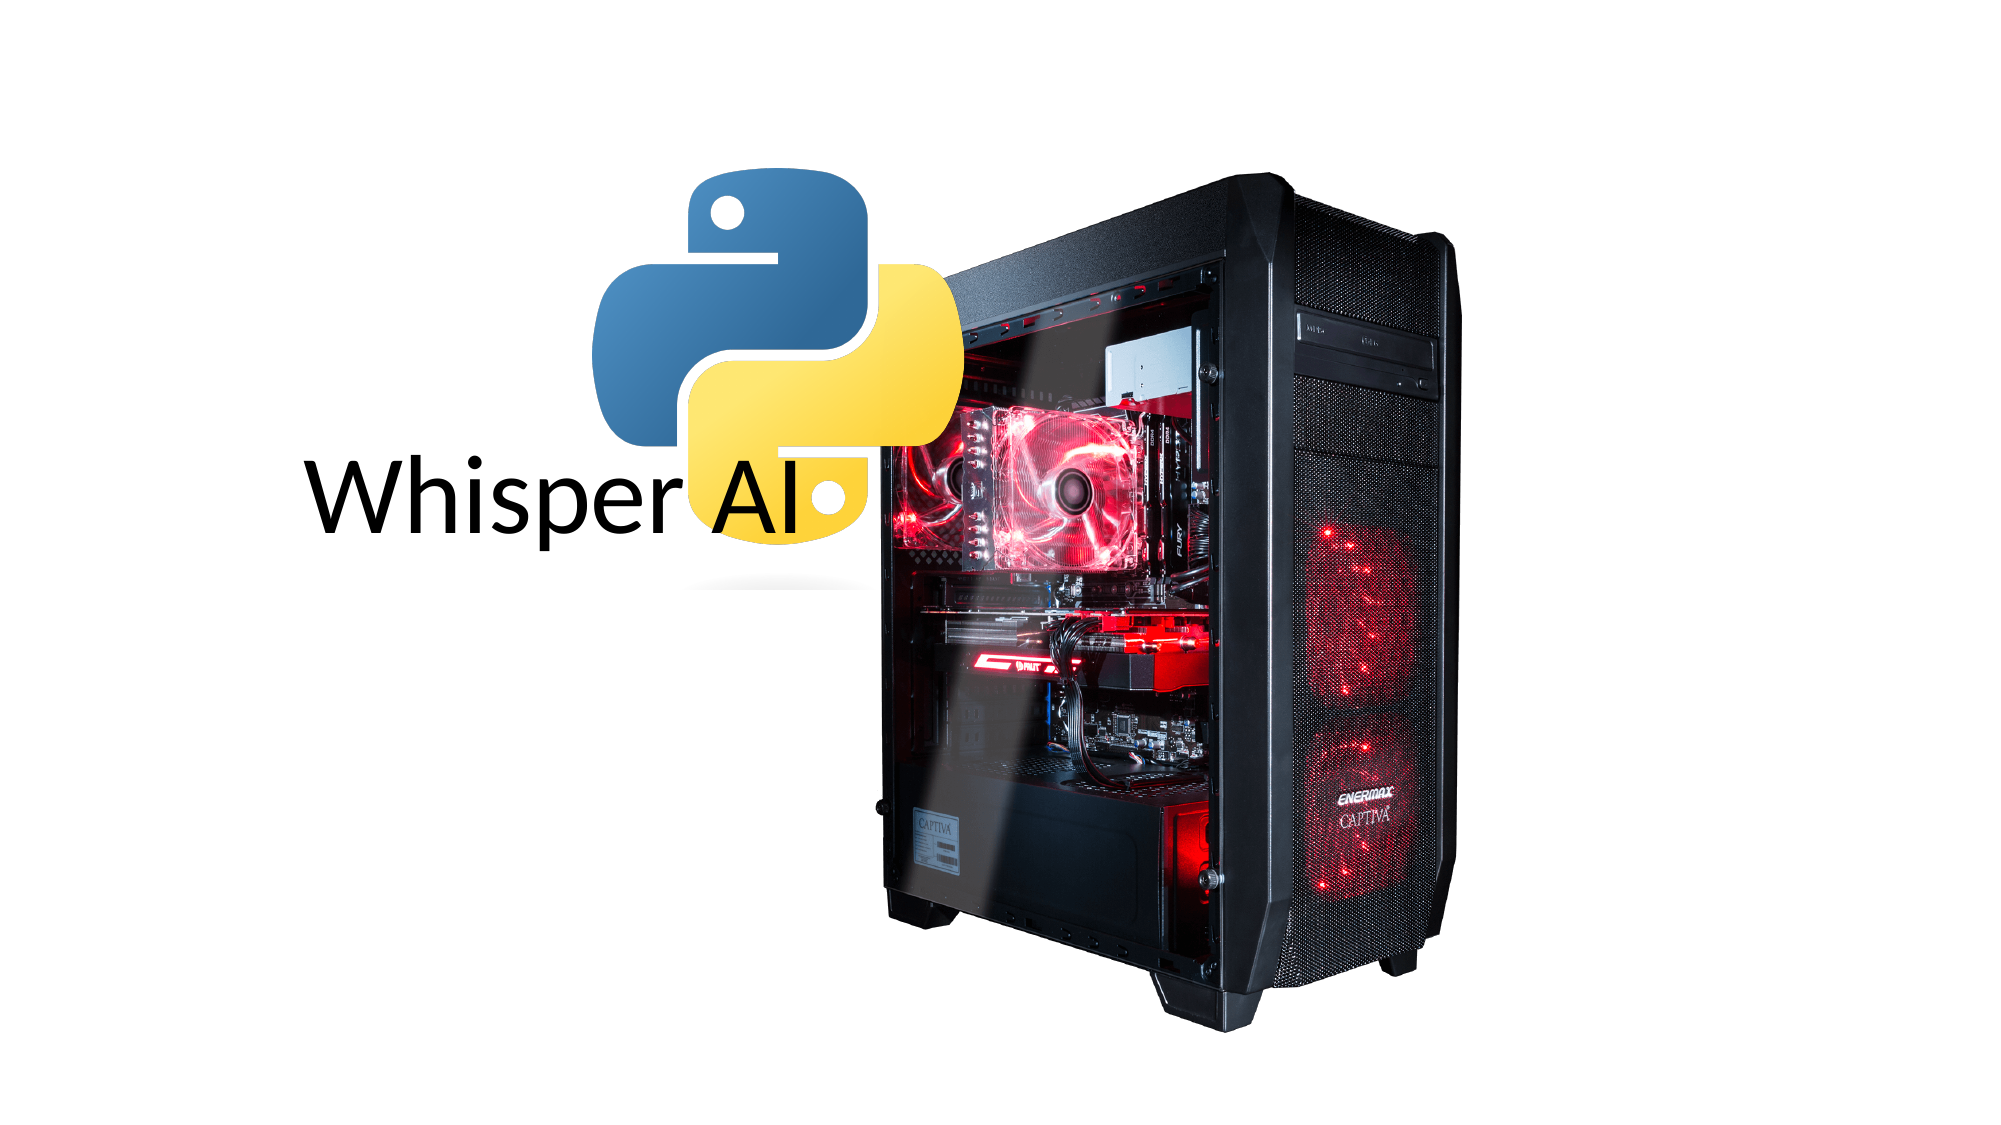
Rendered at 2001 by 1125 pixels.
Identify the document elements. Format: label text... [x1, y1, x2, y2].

picture [592, 168, 1462, 1033]
text_box Whisper AI [288, 413, 592, 563]
